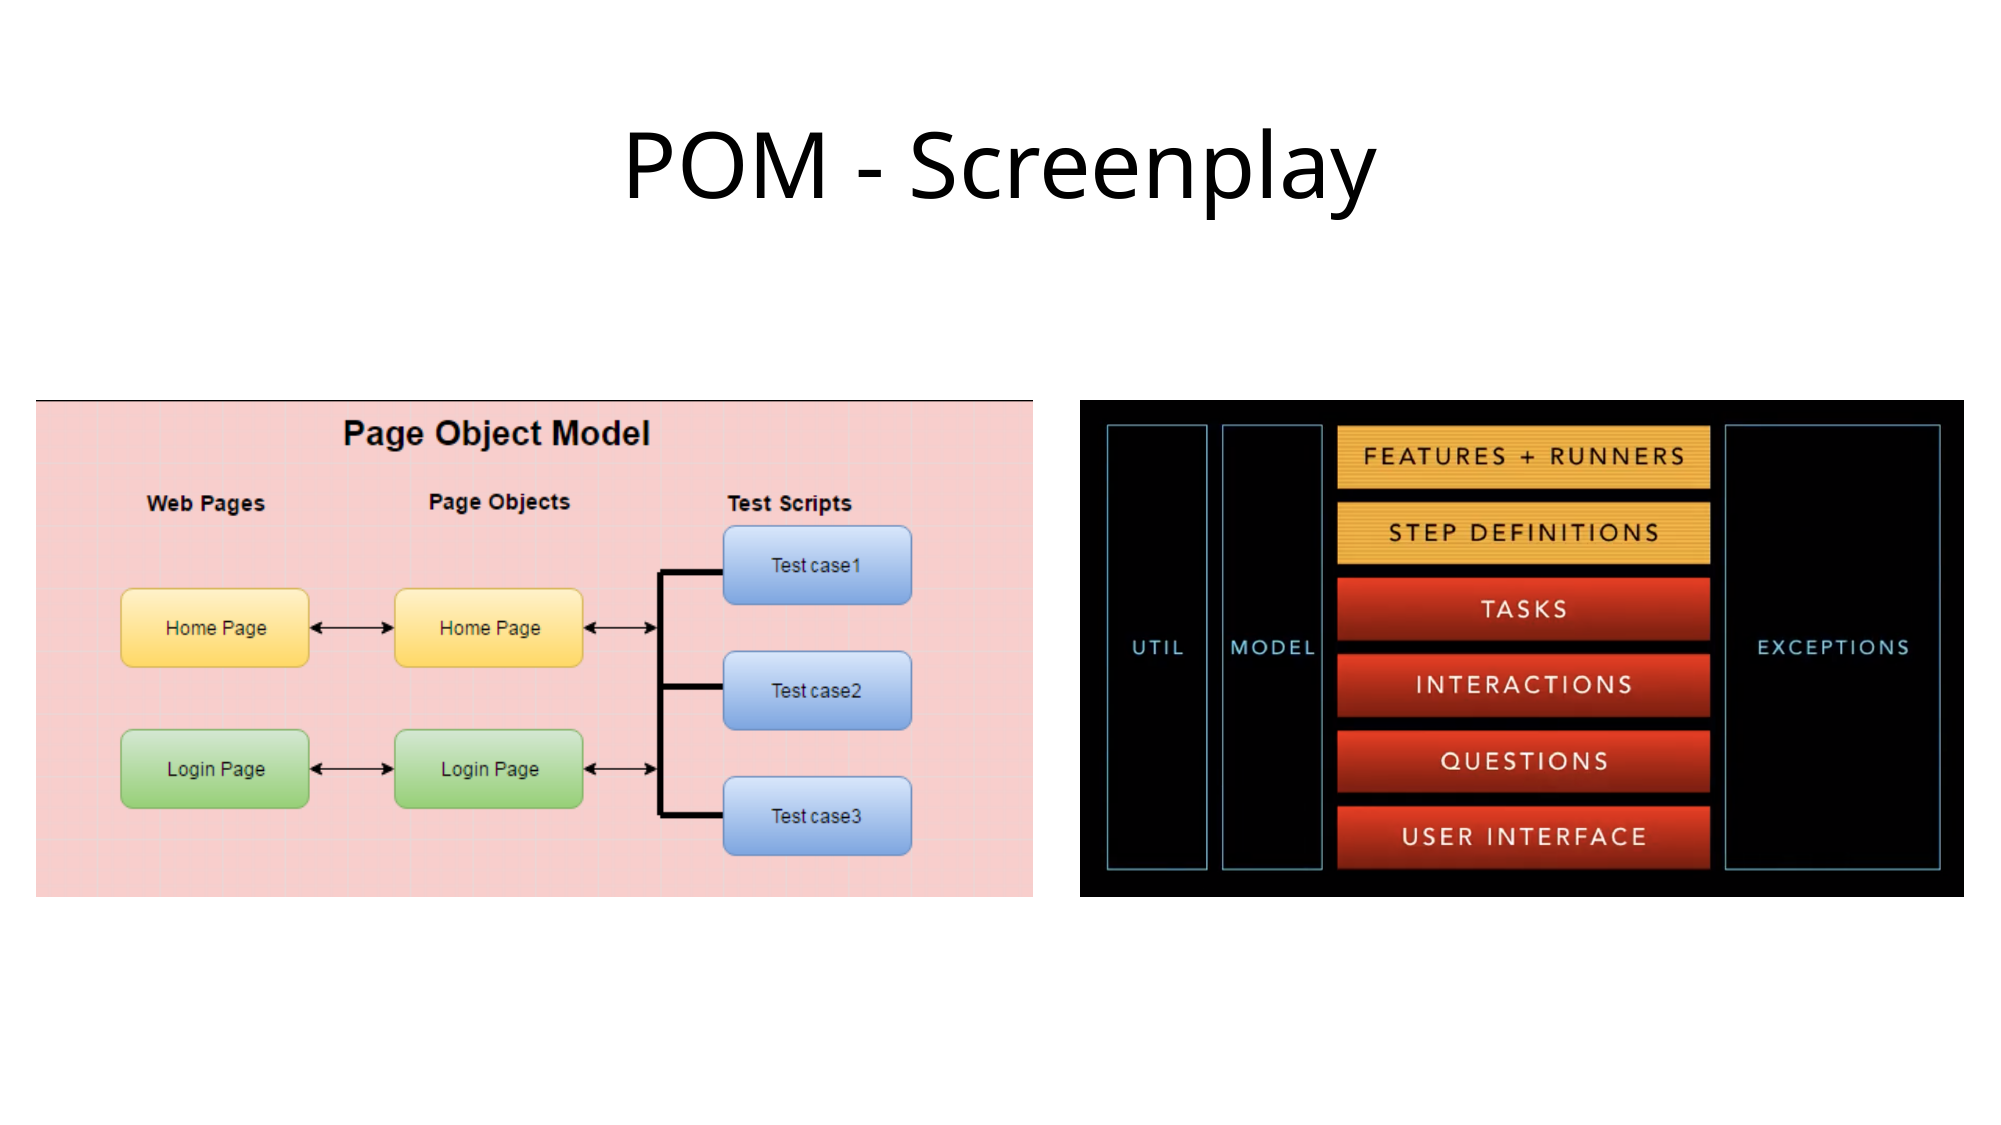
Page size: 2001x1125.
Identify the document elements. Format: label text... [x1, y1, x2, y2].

title POM - Screenplay [137, 59, 1863, 278]
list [36, 400, 1033, 897]
picture [1080, 400, 1964, 897]
